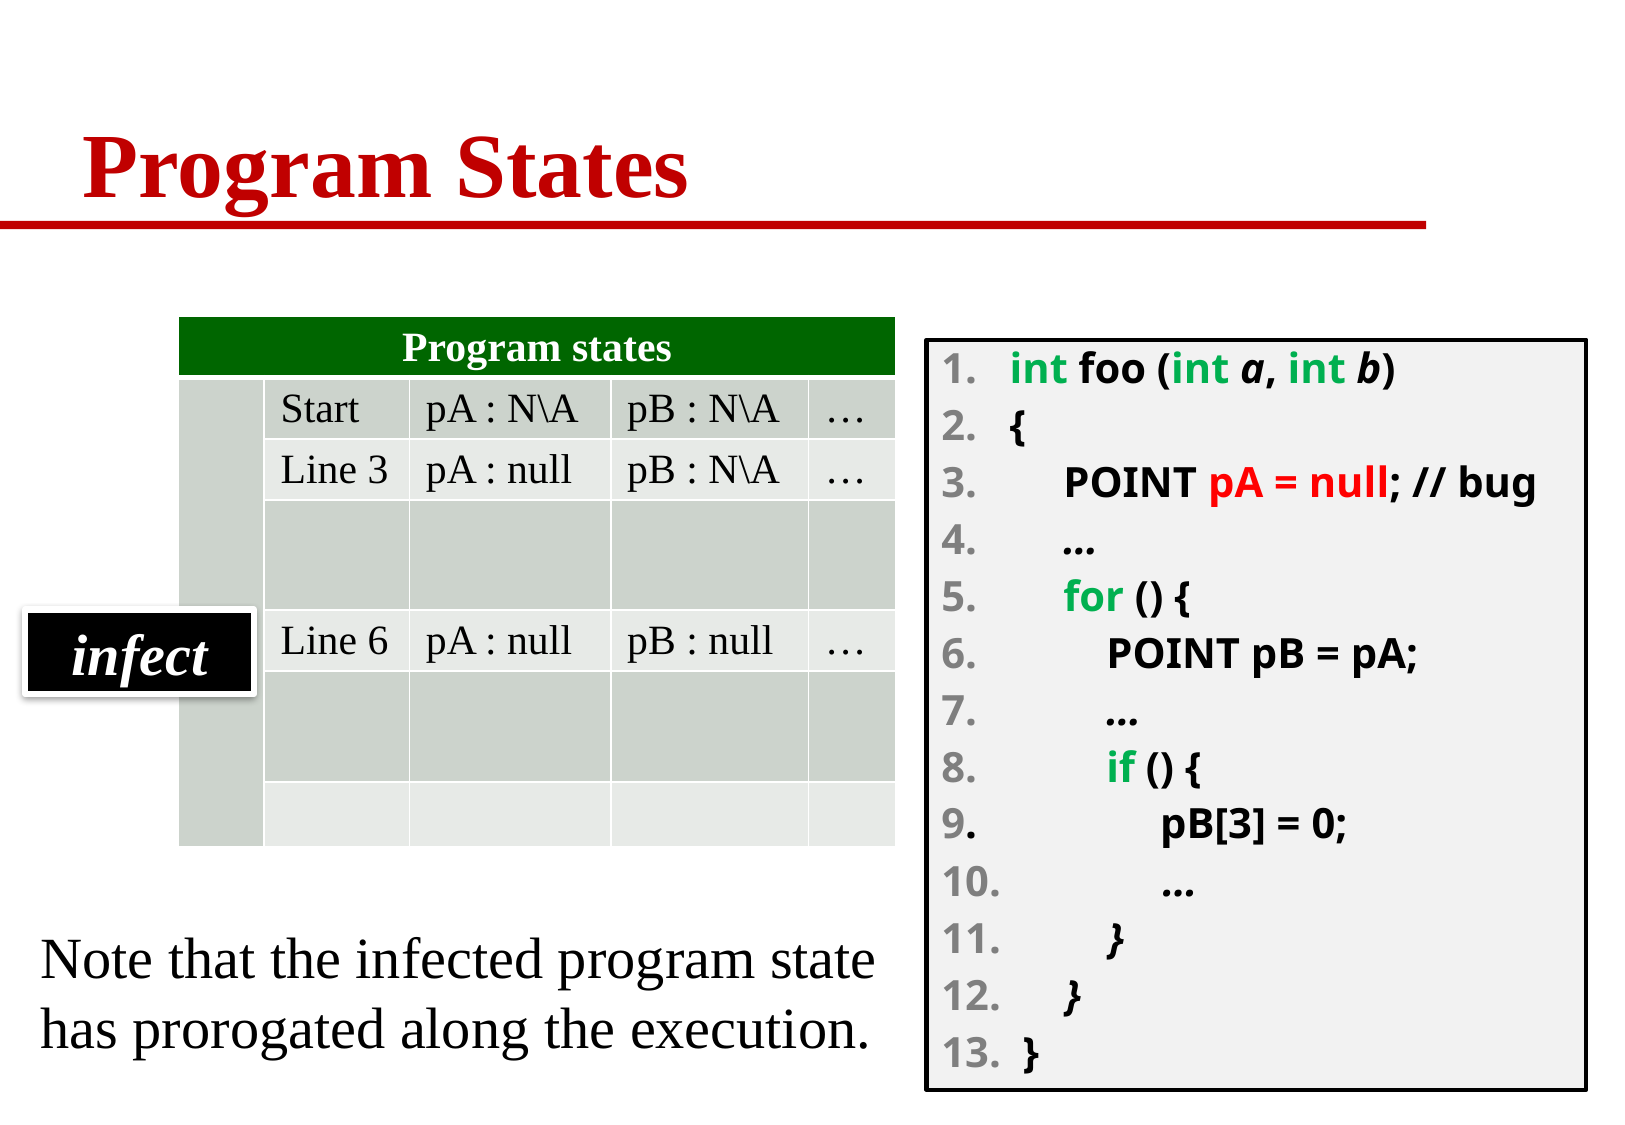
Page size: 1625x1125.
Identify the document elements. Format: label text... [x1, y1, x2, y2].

table_cell … [809, 611, 895, 670]
table_cell [612, 672, 808, 781]
table_cell    [179, 380, 263, 846]
table_cell [612, 501, 808, 609]
table_cell [265, 501, 409, 609]
table_cell Line 3 [265, 440, 409, 499]
text_box 1. int foo (int a, int b) 2. { 3. POINT pA = null; // bug 4. … 5. for () { 6. POINT pB = pA; 7. … 8. if () { 9. pB[3] = 0; 10. … 11. } 12. } 13. } [926, 339, 1587, 1090]
table_cell [410, 783, 610, 846]
table_cell pA : null [410, 611, 610, 670]
table_cell … [809, 380, 895, 438]
table_cell [265, 783, 409, 846]
table_cell [612, 783, 808, 846]
table_cell [809, 501, 895, 609]
table_cell Line 6 [265, 611, 409, 670]
table_cell [809, 783, 895, 846]
title Program States [67, 43, 1550, 225]
table_cell [809, 672, 895, 781]
table_cell … [809, 440, 895, 499]
table_cell pA : null [410, 440, 610, 499]
table_cell pB : null [612, 611, 808, 670]
table_cell [410, 501, 610, 609]
table_cell [410, 672, 610, 781]
table_cell pB : N\A [612, 380, 808, 438]
table_header Program states [179, 317, 895, 375]
table_cell pB : N\A [612, 440, 808, 499]
table_cell Start [265, 380, 409, 438]
text_box Note that the infected program state has prorogated along the execution. [25, 912, 893, 1068]
table_cell [265, 672, 409, 781]
text_box infect [22, 606, 257, 697]
table_cell pA : N\A [410, 380, 610, 438]
